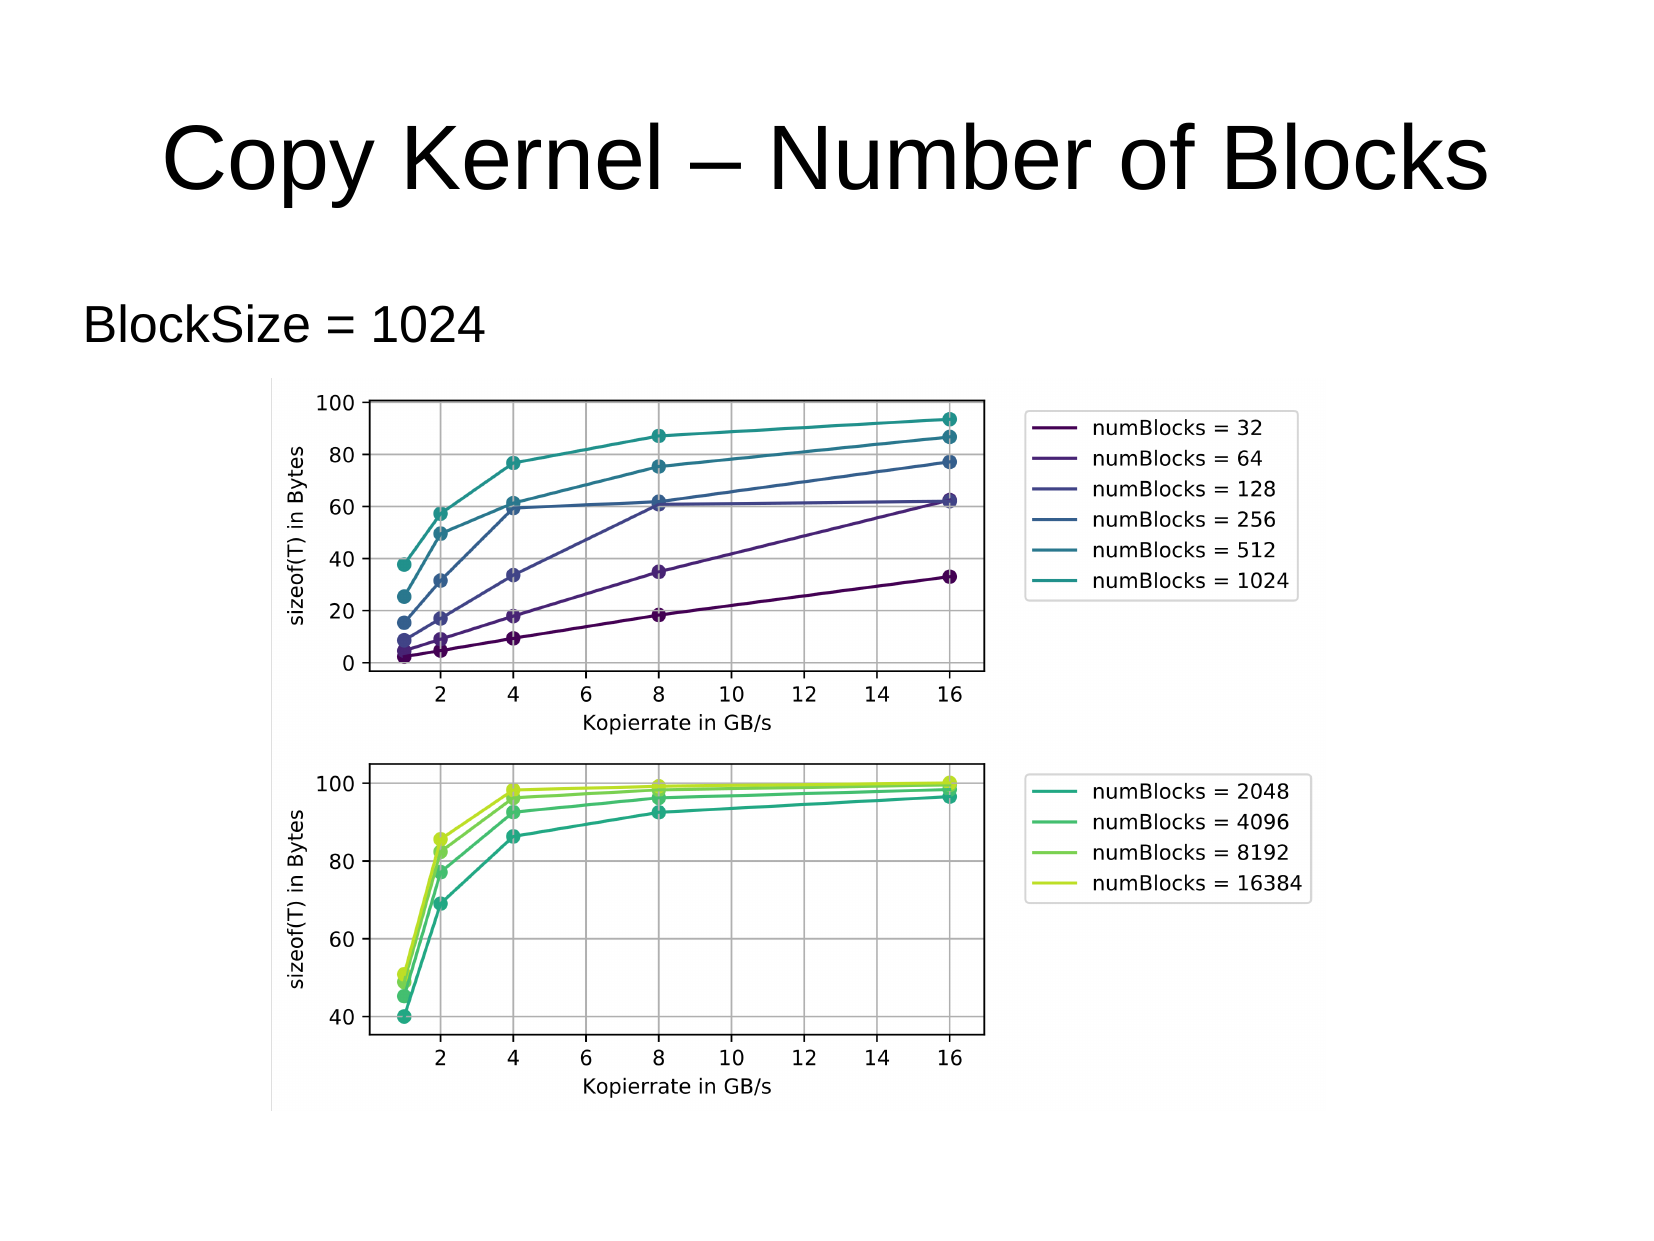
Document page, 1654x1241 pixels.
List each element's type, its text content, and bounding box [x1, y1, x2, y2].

list BlockSize = 1024 [82, 290, 1571, 1109]
title Copy Kernel – Number of Blocks [82, 49, 1571, 257]
picture [271, 378, 1326, 1111]
